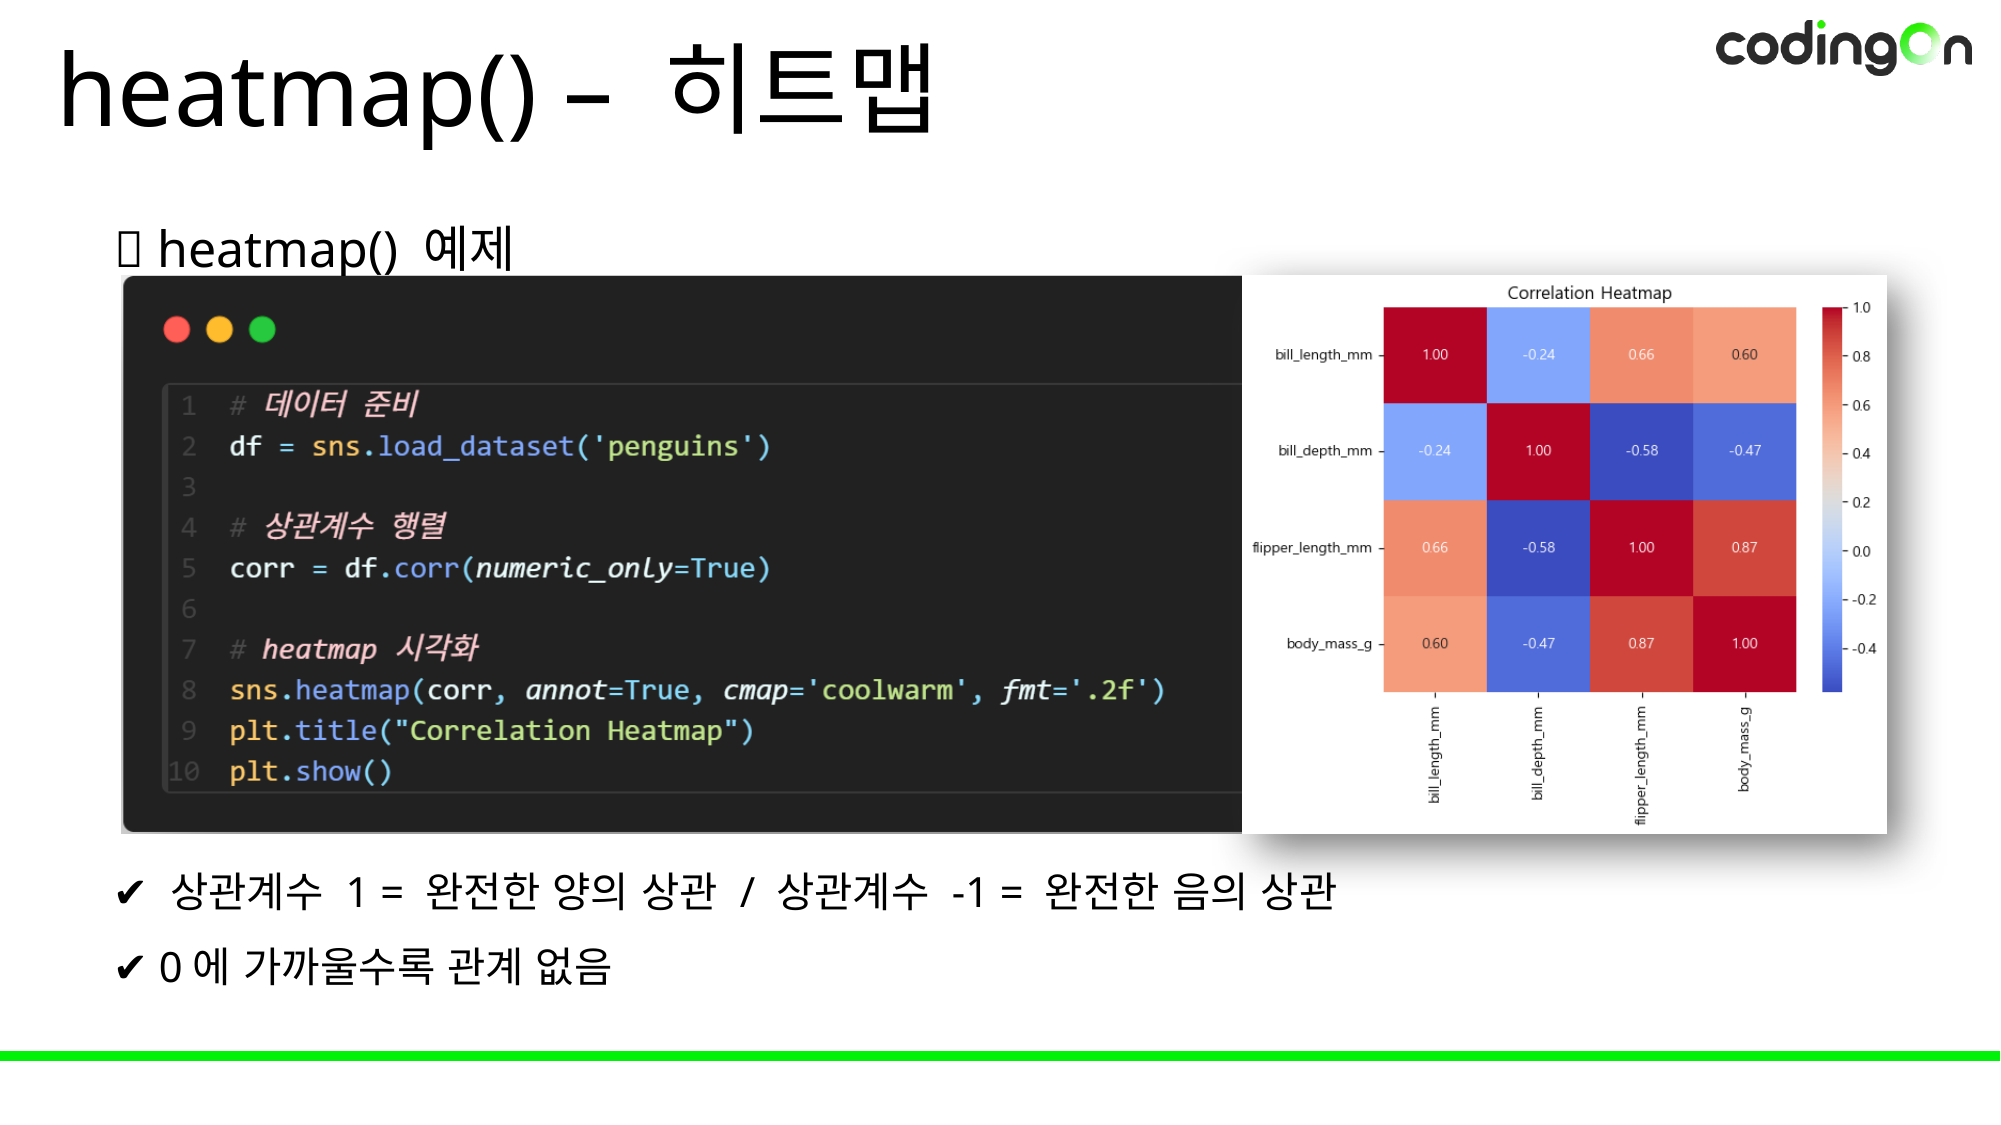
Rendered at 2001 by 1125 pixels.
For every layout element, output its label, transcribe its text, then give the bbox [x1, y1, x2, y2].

text_box ✔️ 상관계수 1 = 완전한 양의 상관 / 상관계수 -1 = 완전한 음의 상관 ✔️ 0에 가까울수록 관계 없음 [98, 833, 1709, 999]
text_box ✅ heatmap() 예제 [100, 179, 1262, 285]
title heatmap() – 히트맵 [41, 0, 1767, 188]
picture [1767, 20, 1972, 76]
picture [121, 275, 1887, 834]
